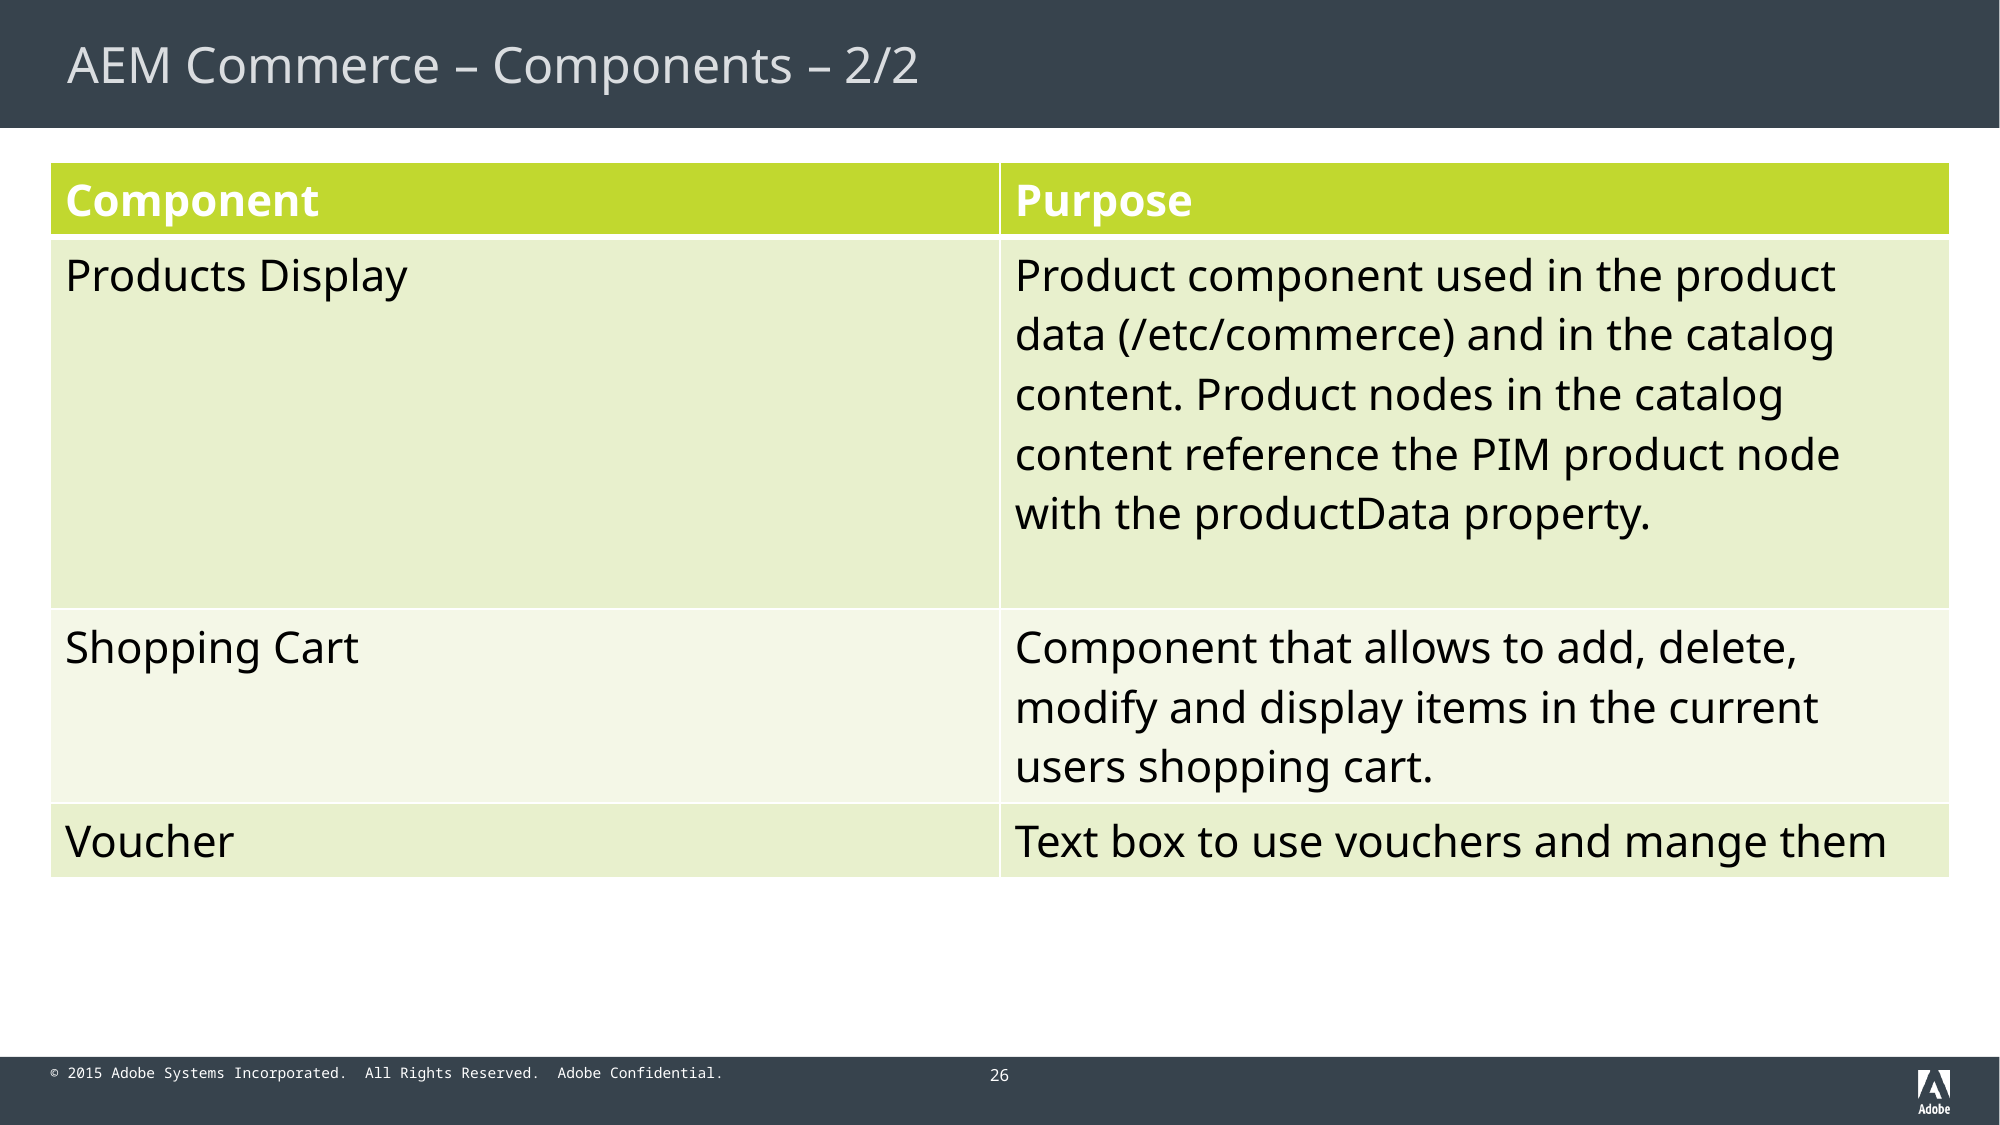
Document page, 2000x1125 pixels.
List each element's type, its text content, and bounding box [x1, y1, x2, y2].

table_header Component [51, 163, 999, 234]
table_cell Shopping Cart [51, 610, 999, 802]
table_cell Voucher [51, 804, 999, 877]
table_header Purpose [1001, 163, 1949, 234]
table_cell Product component used in the product data (/etc/commerce) and in the catalog content. Product nodes in the catalog content reference the PIM product node with the productData property. [1001, 240, 1949, 608]
picture [1918, 1070, 1950, 1114]
title AEM Commerce – Components – 2/2 [49, 30, 1950, 98]
table_cell Text box to use vouchers and mange them [1001, 804, 1949, 877]
slide_number 26 [916, 1062, 1083, 1091]
table_cell Products Display [51, 240, 999, 608]
table_cell Component that allows to add, delete, modify and display items in the current users shopping cart. [1001, 610, 1949, 802]
